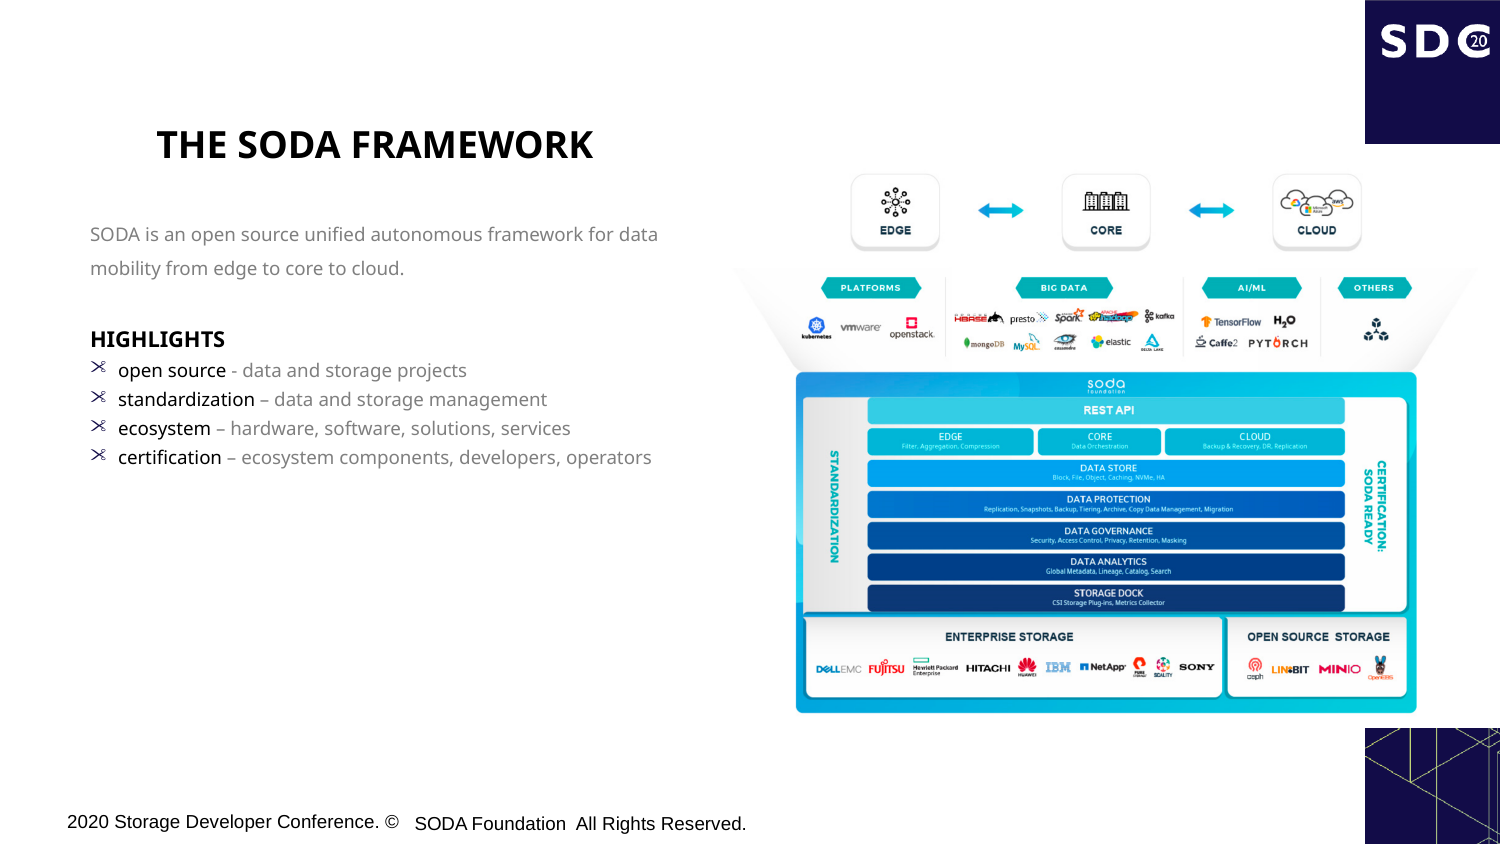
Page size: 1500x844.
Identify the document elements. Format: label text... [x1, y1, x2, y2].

text_box SODA Foundation All Rights Reserved. [399, 803, 850, 842]
picture [712, 0, 1500, 844]
list SODA is an open source unified autonomous framework for data mobility from edge to core to cloud. HIGHLIGHTS open source - data and storage projects standardization – data and storage management ecosystem – hardware, software, solutions, services certification – ecosystem components, developers, operators [78, 205, 672, 745]
title THE SODA FRAMEWORK [78, 112, 672, 180]
